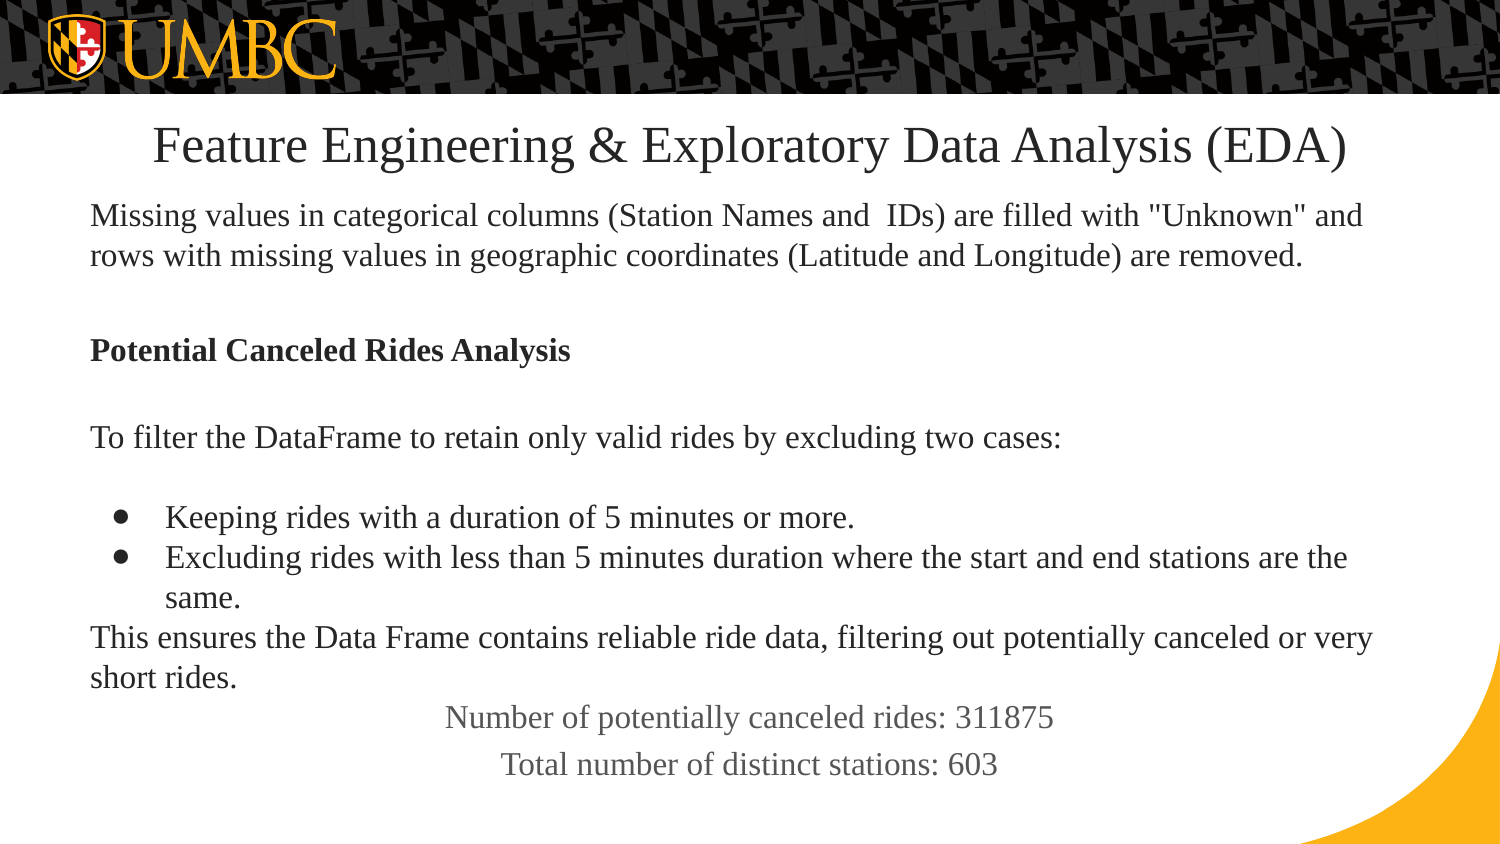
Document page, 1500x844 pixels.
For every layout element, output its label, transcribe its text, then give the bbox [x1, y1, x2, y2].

picture [0, 0, 1500, 94]
picture [1299, 639, 1500, 844]
title Feature Engineering & Exploratory Data Analysis (EDA) [75, 79, 1425, 185]
list Missing values in categorical columns (Station Names and IDs) are filled with "Unknown" and rows with missing values in geographic coordinates (Latitude and Longitude) are removed. Potential Canceled Rides Analysis To filter the DataFrame to retain only valid rides by excluding two cases: Keeping rides with a duration of 5 minutes or more. Excluding rides with less than 5 minutes duration where the start and end stations are the same. This ensures the Data Frame contains reliable ride data, filtering out potentially canceled or very short rides. Number of potentially canceled rides: 311875 Total number of distinct stations: 603 [75, 185, 1425, 827]
